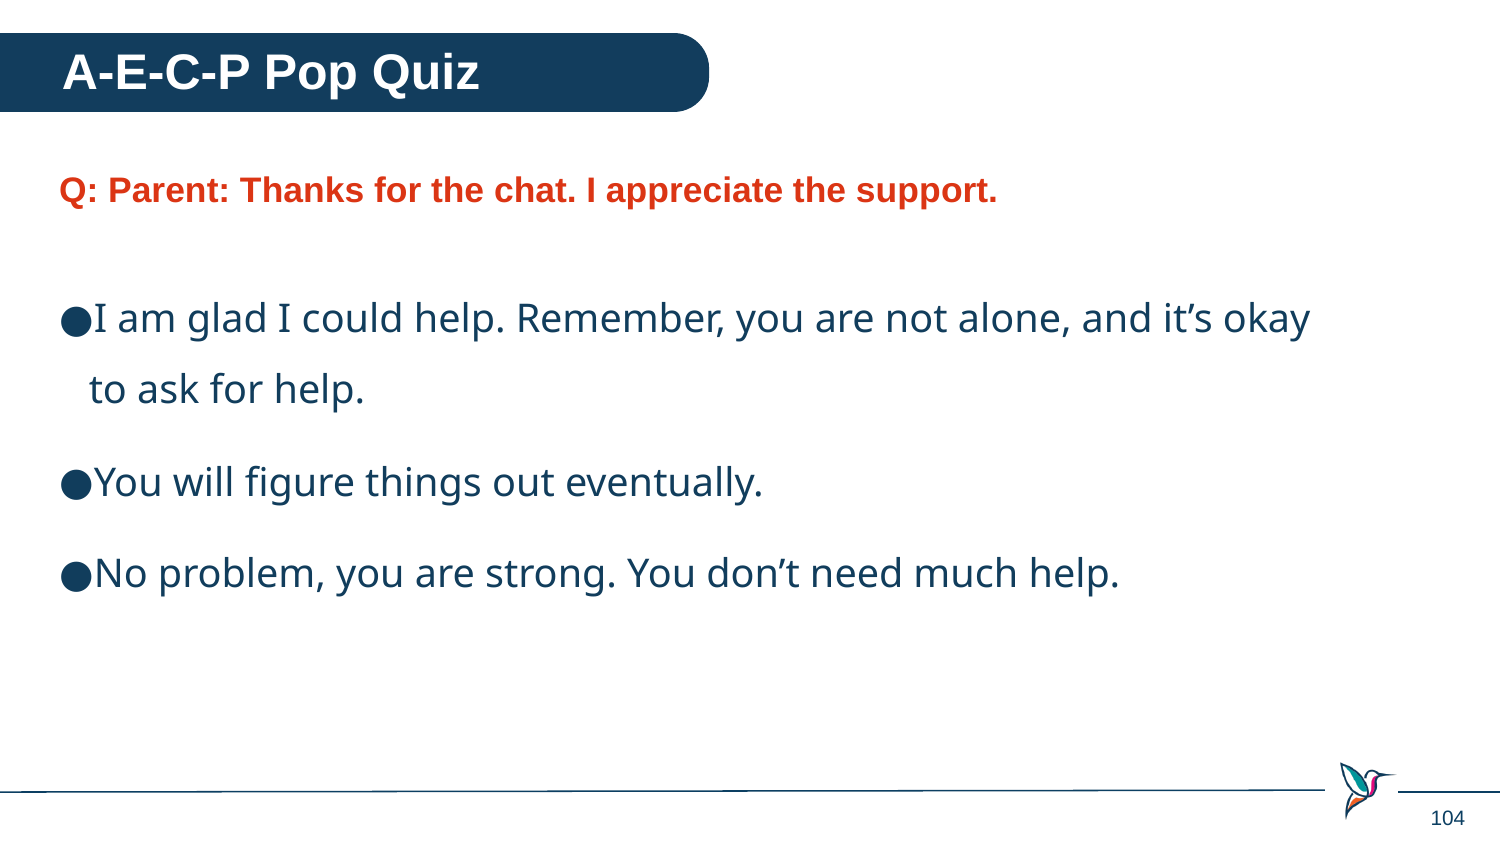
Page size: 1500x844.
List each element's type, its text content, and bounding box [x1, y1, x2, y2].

picture [1338, 759, 1398, 823]
text_box [0, 33, 691, 112]
text_box A-E-C-P Pop Quiz [46, 32, 1135, 108]
text_box Q: Parent: Thanks for the chat. I appreciate the support. I am glad I could help. Remember, you are not alone, and it’s okay to ask for help. You will figure things out eventually. No problem, you are strong. You don’t need much help. [44, 159, 1351, 696]
